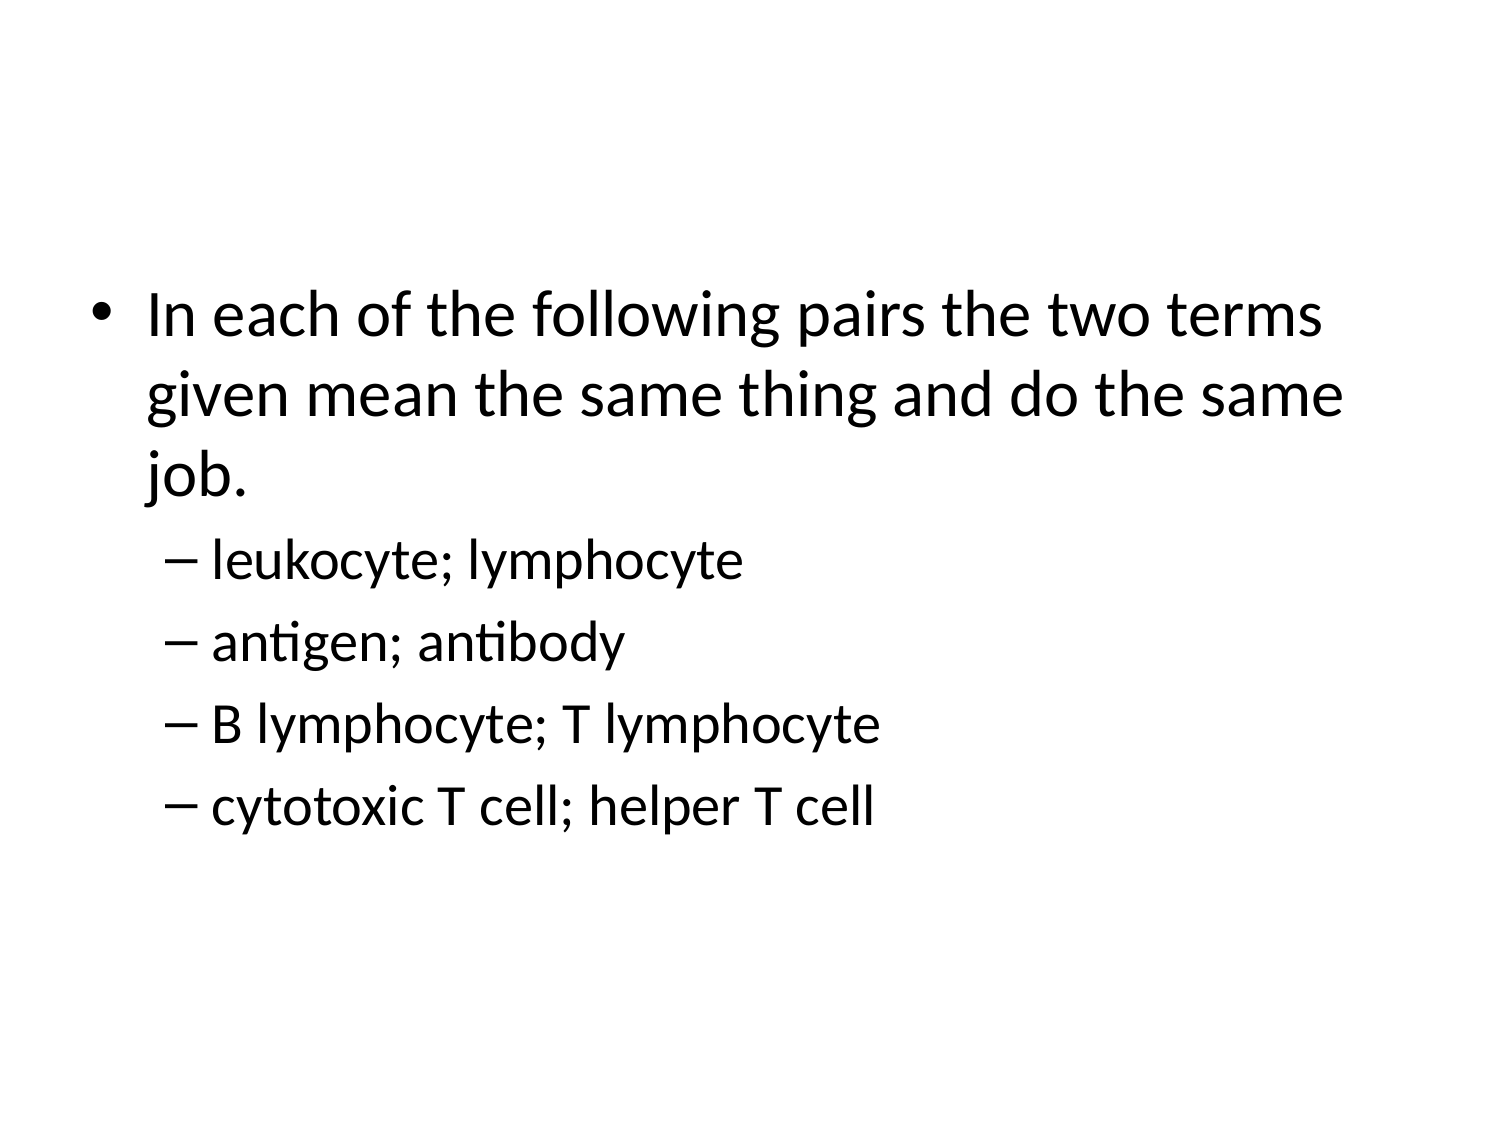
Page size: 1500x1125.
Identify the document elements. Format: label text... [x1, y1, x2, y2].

list In each of the following pairs the two terms given mean the same thing and do the same job. leukocyte; lymphocyte antigen; antibody B lymphocyte; T lymphocyte cytotoxic T cell; helper T cell [75, 262, 1425, 1005]
